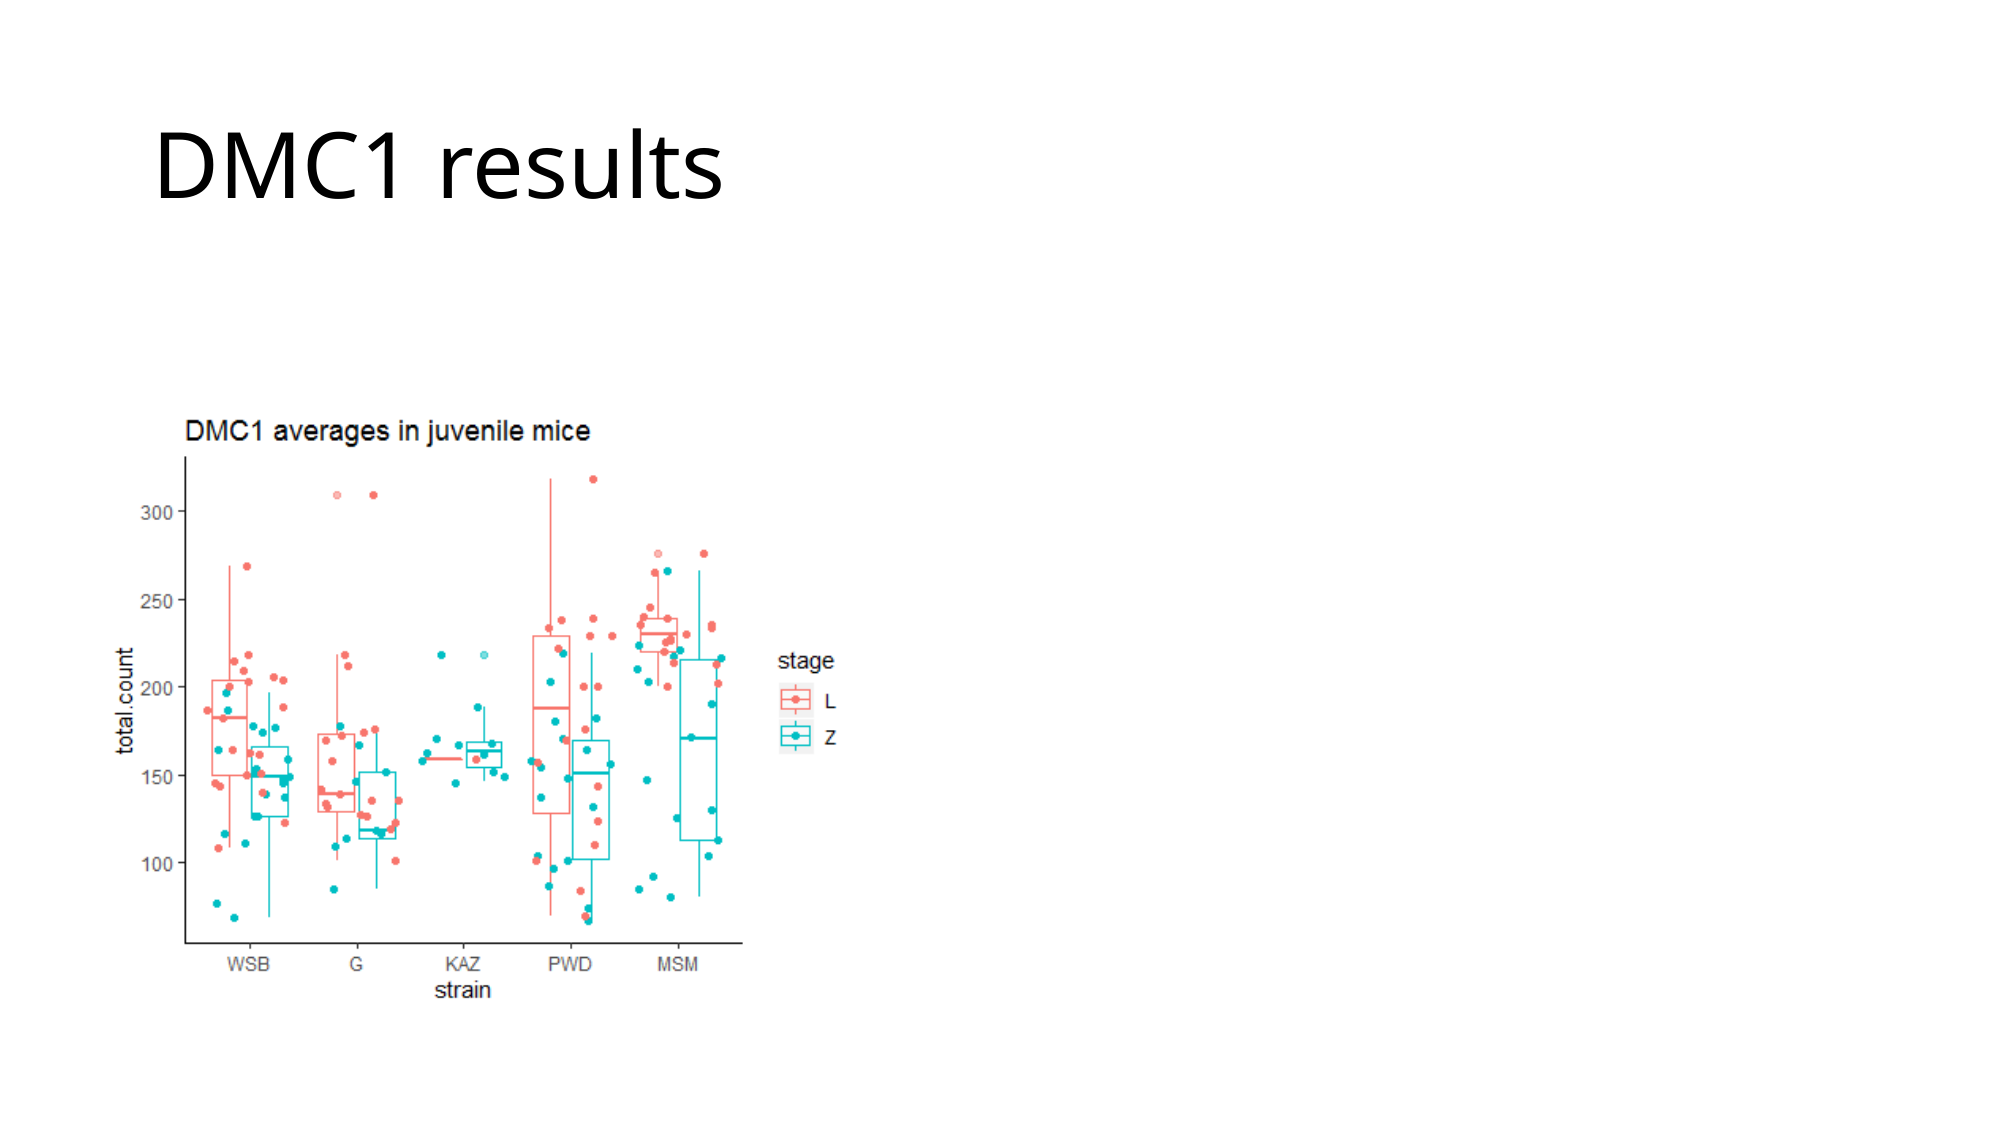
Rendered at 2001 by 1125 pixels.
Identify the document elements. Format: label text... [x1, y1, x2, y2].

picture [101, 406, 860, 1014]
title DMC1 results [137, 59, 1863, 278]
